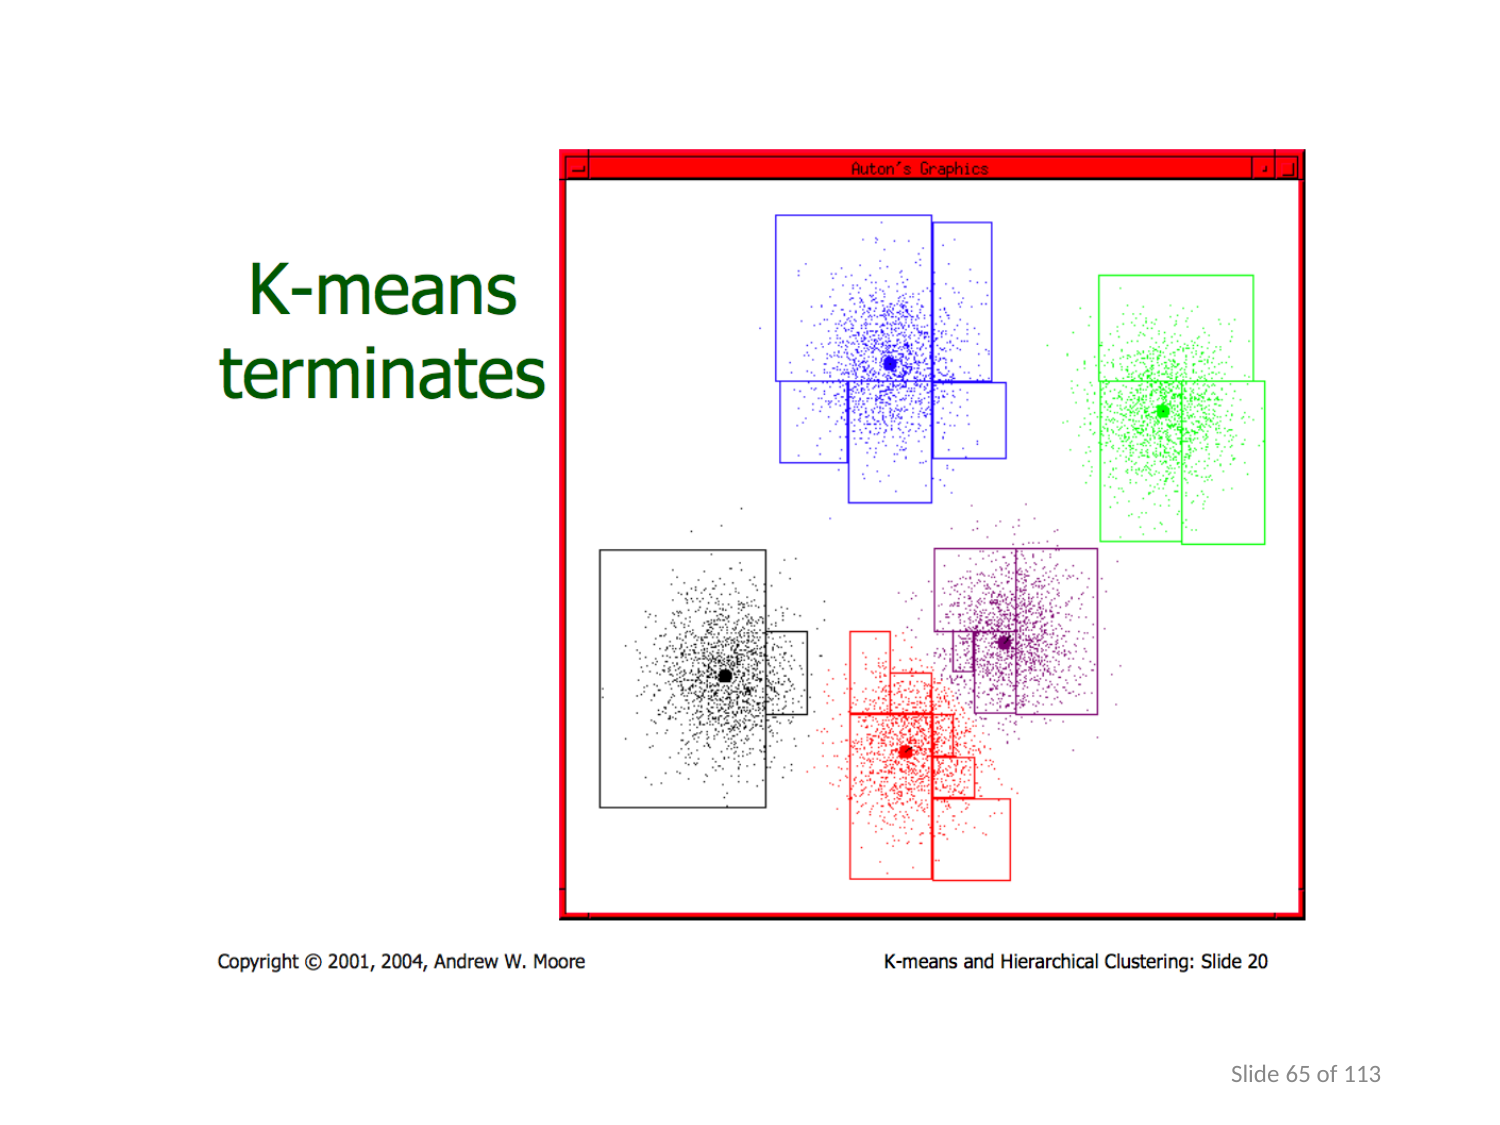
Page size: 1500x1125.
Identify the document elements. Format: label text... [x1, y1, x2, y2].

picture [187, 146, 1313, 979]
slide_number Slide ‹#› of 113 [1059, 1042, 1397, 1103]
